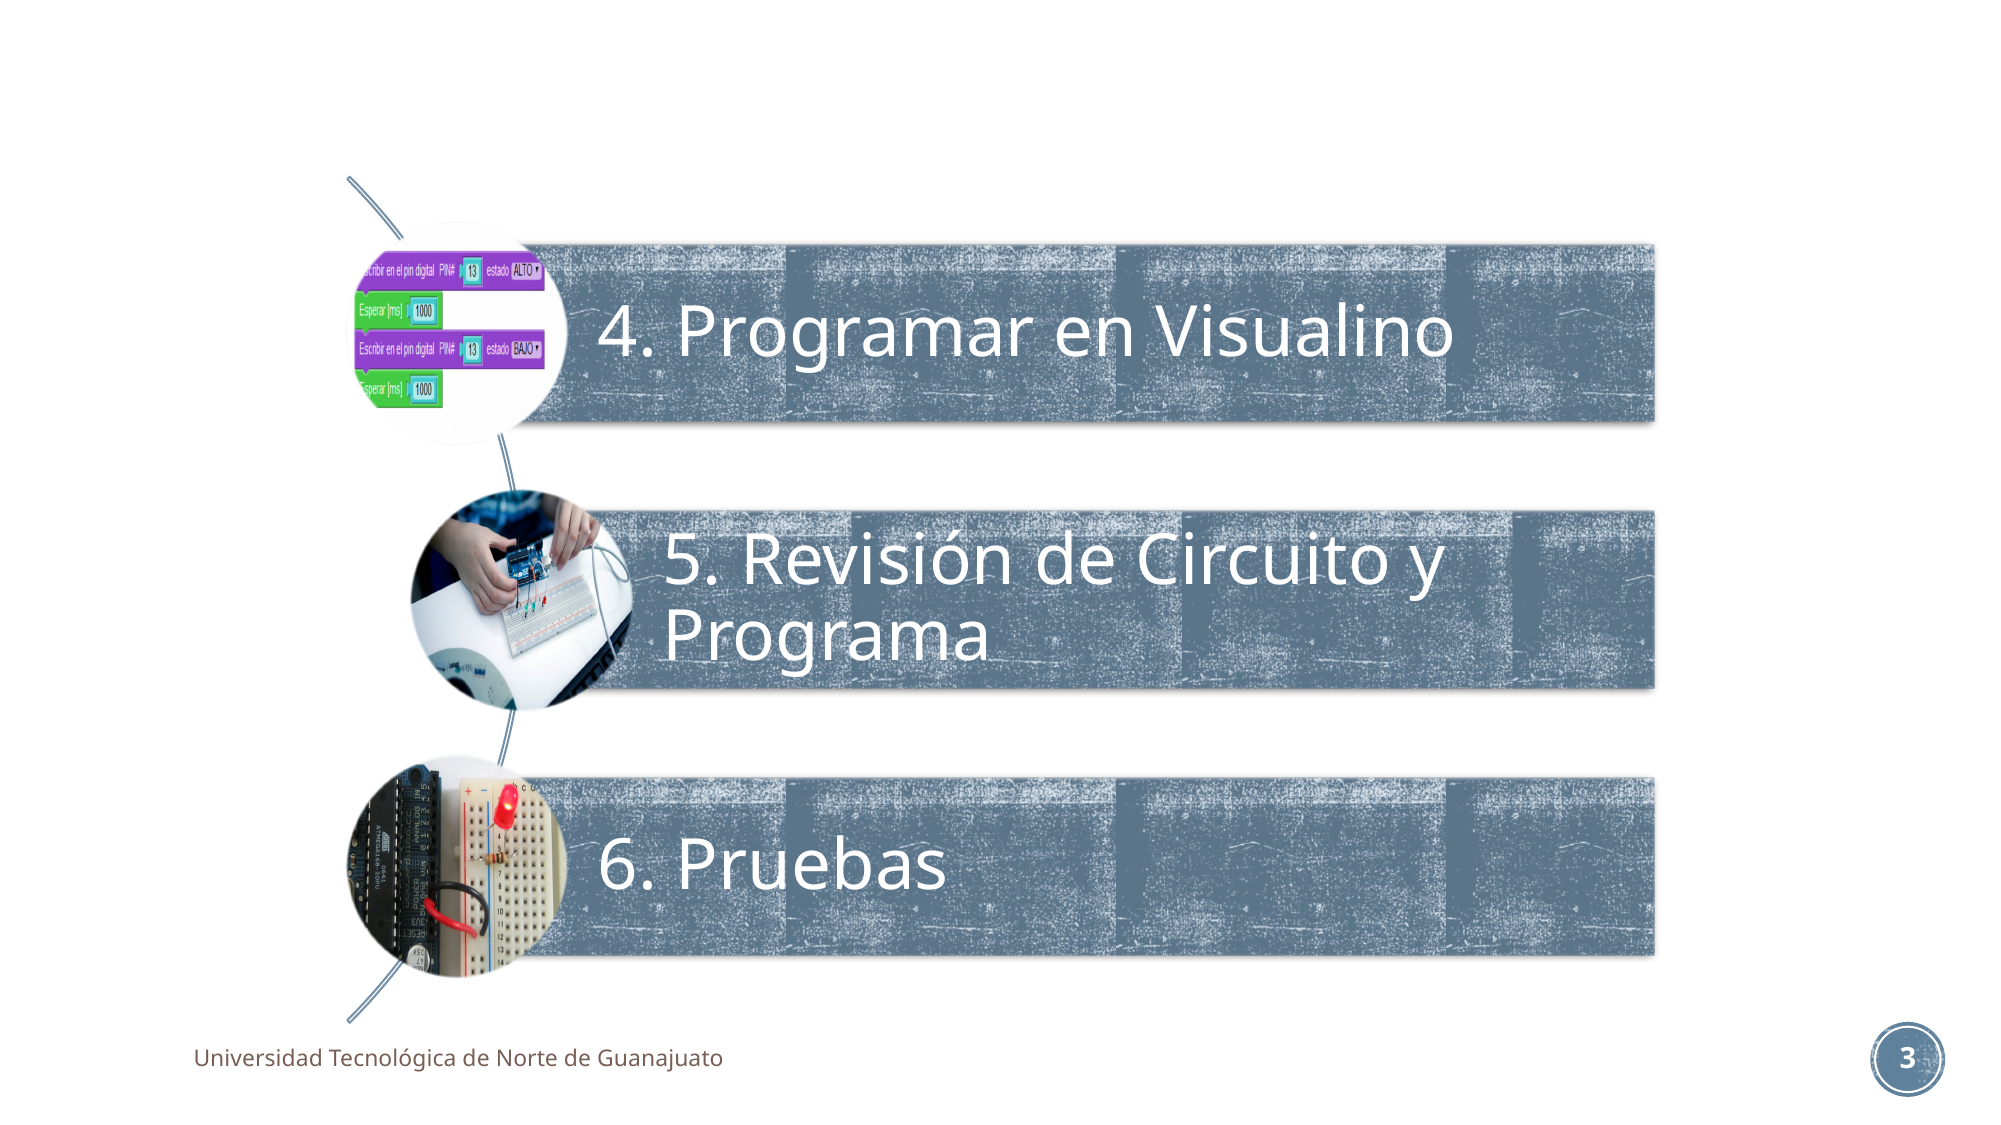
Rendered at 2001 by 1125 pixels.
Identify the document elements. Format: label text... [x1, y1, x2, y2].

footer Universidad Tecnológica de Norte de Guanajuato [178, 1028, 1217, 1089]
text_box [333, 159, 1664, 1045]
slide_number 3 [1855, 1028, 1961, 1089]
